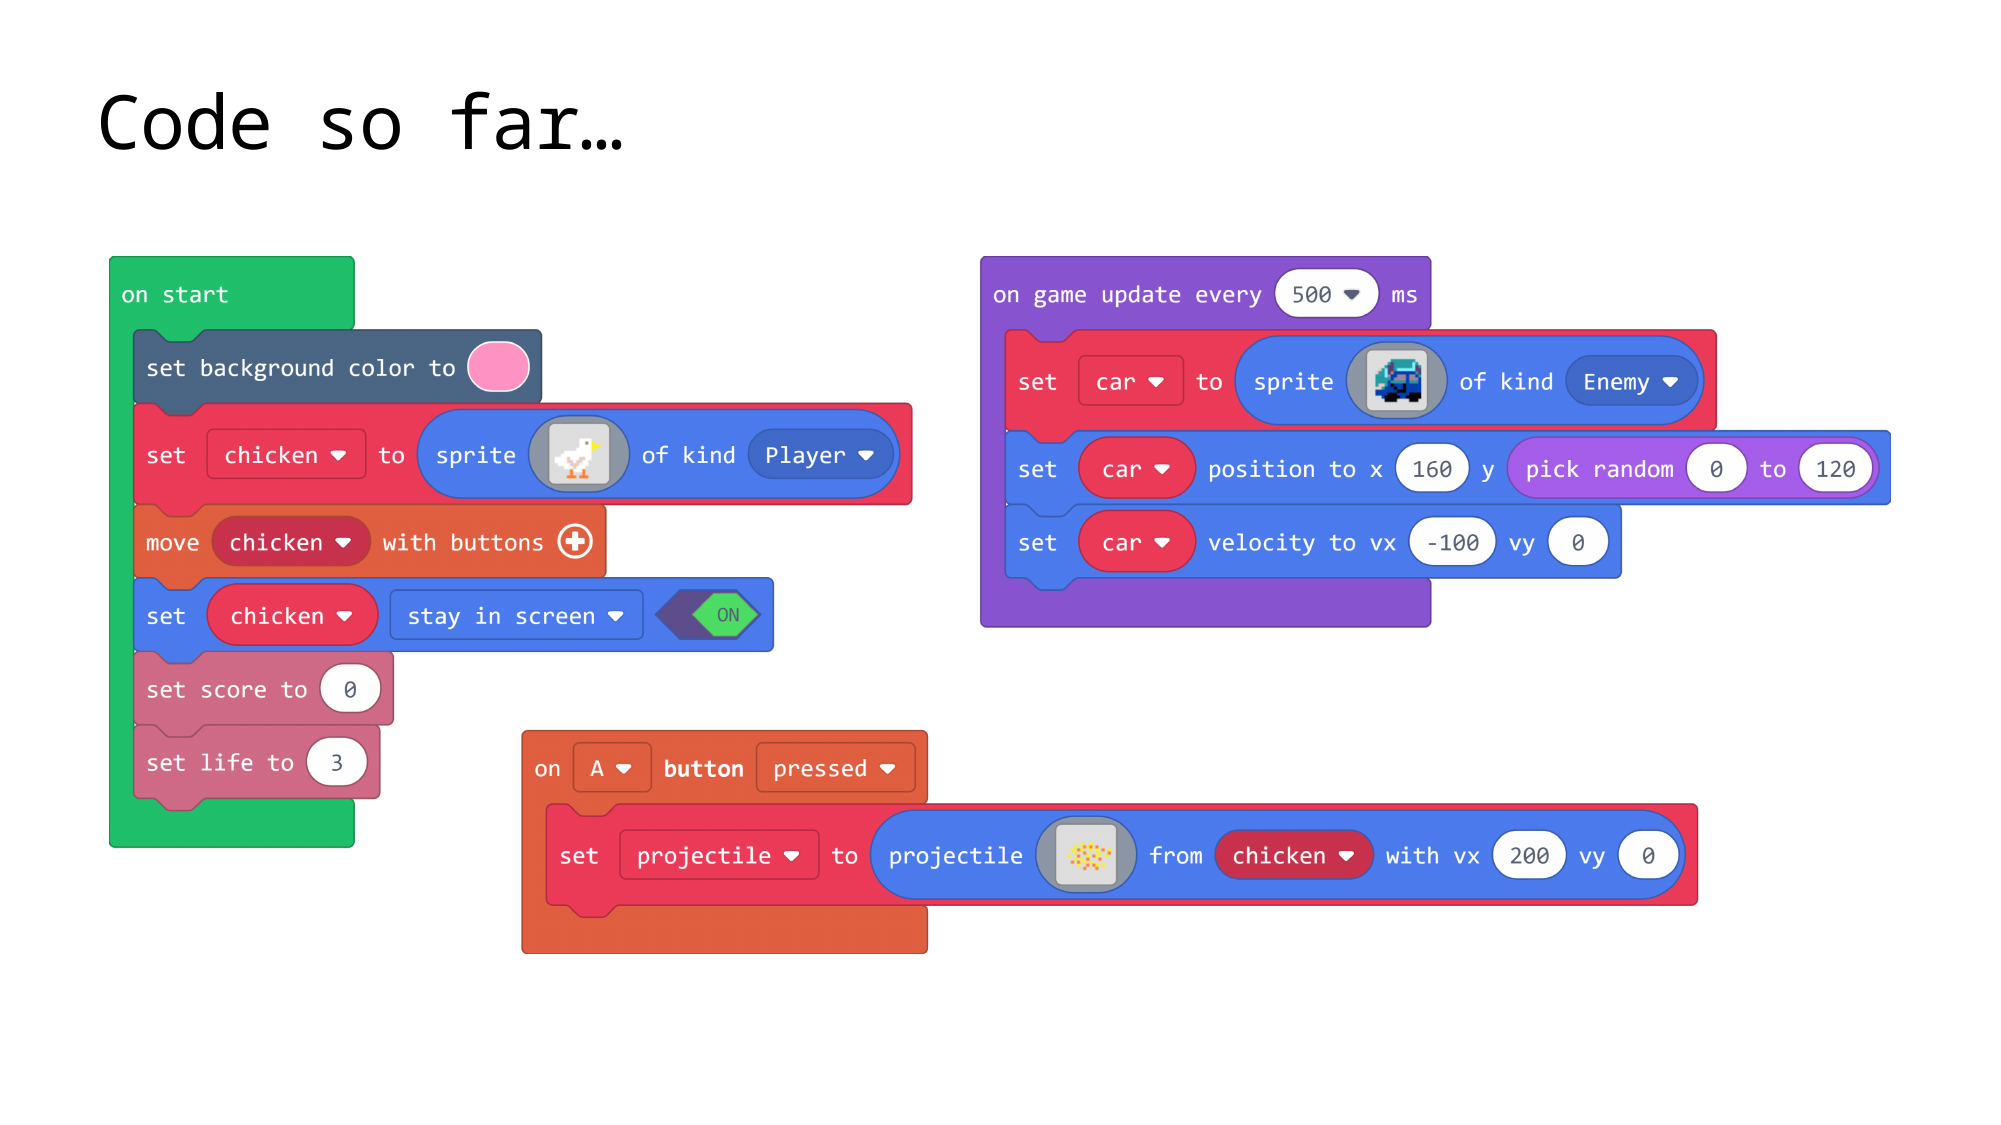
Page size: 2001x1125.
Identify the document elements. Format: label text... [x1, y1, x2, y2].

picture [109, 256, 1891, 955]
title Code so far… [96, 75, 1904, 166]
